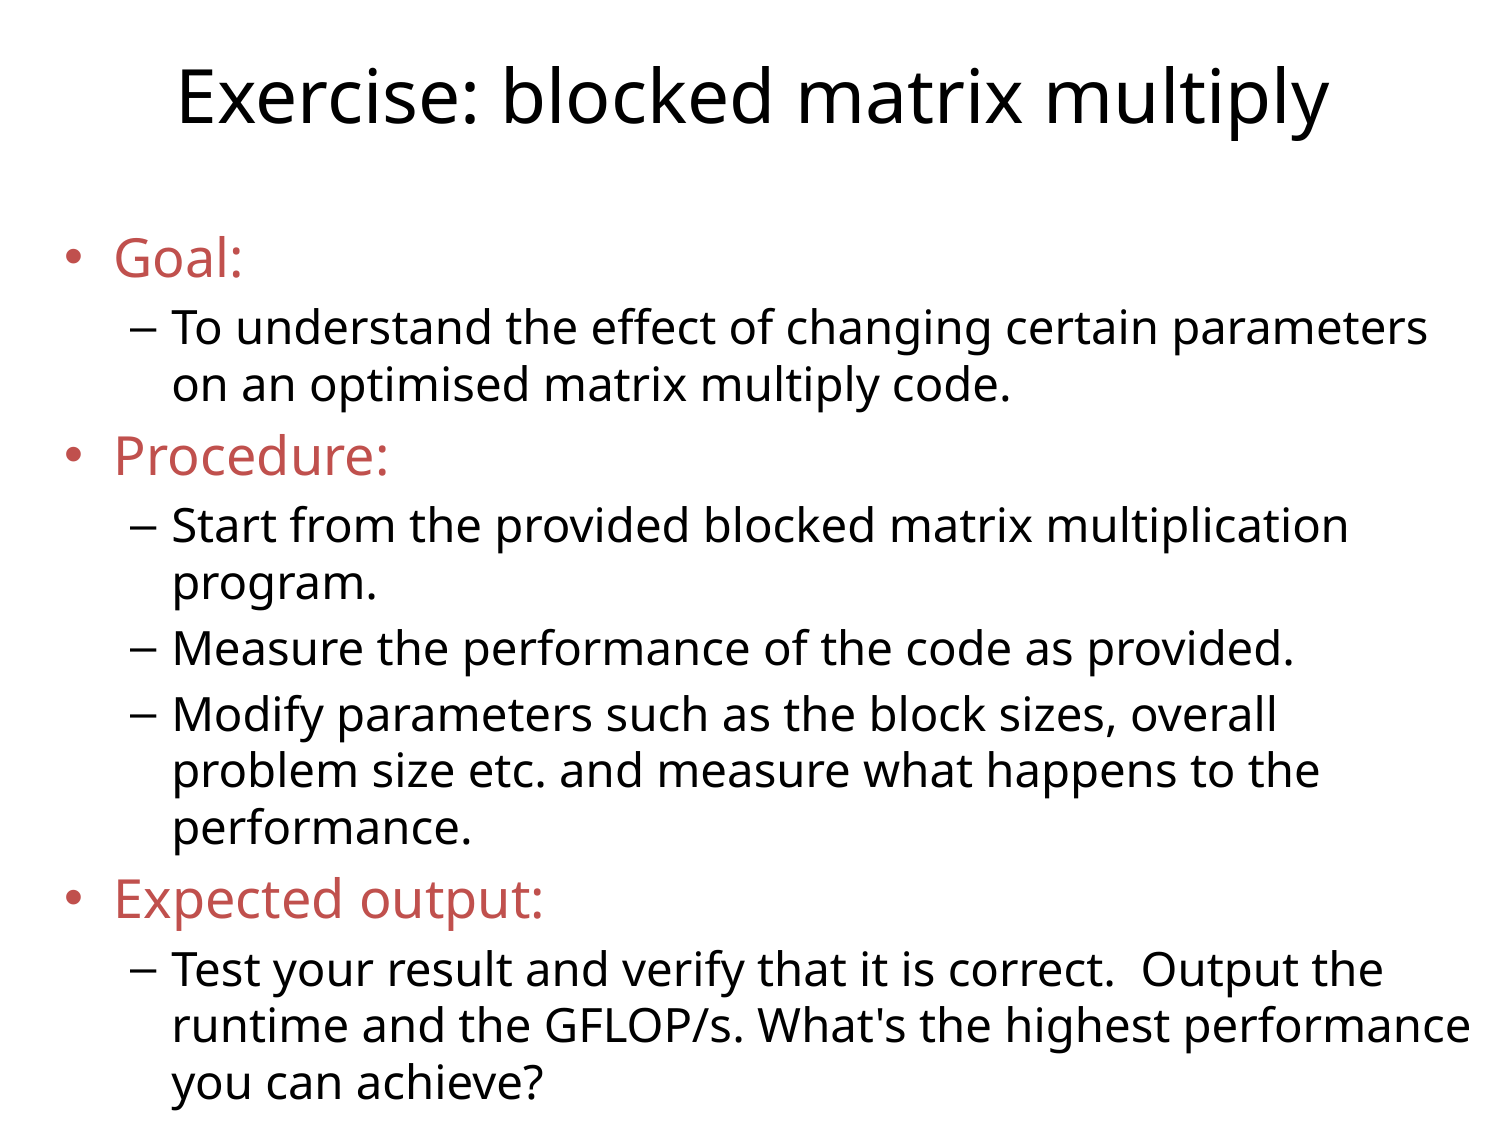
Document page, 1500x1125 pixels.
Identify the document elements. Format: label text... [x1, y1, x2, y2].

title Exercise: blocked matrix multiply [5, 0, 1500, 188]
list Goal: To understand the effect of changing certain parameters on an optimised matrix multiply code. Procedure: Start from the provided blocked matrix multiplication program. Measure the performance of the code as provided. Modify parameters such as the block sizes, overall problem size etc. and measure what happens to the performance. Expected output: Test your result and verify that it is correct. Output the runtime and the GFLOP/s. What's the highest performance you can achieve? [49, 215, 1491, 1125]
